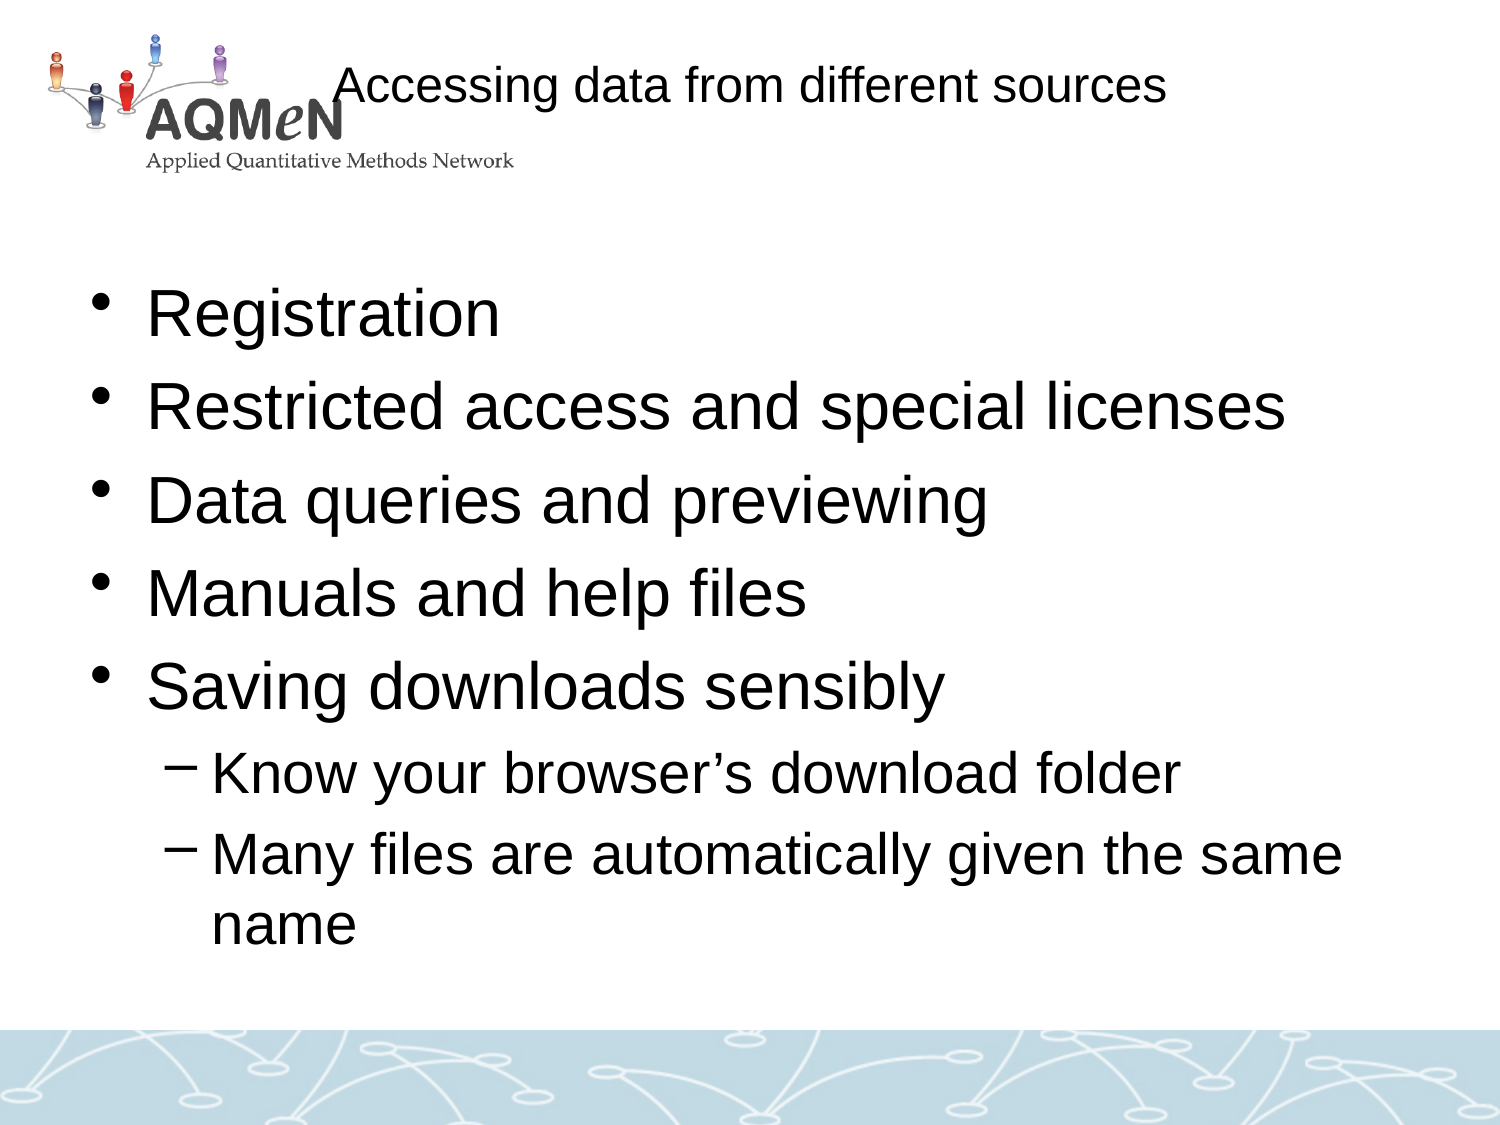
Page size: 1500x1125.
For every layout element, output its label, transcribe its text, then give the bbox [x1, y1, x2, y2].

list Registration Restricted access and special licenses Data queries and previewing Manuals and help files Saving downloads sensibly Know your browser’s download folder Many files are automatically given the same name [75, 262, 1425, 1005]
picture [47, 34, 514, 173]
title Accessing data from different sources [75, 45, 1425, 233]
picture [0, 1030, 1500, 1125]
